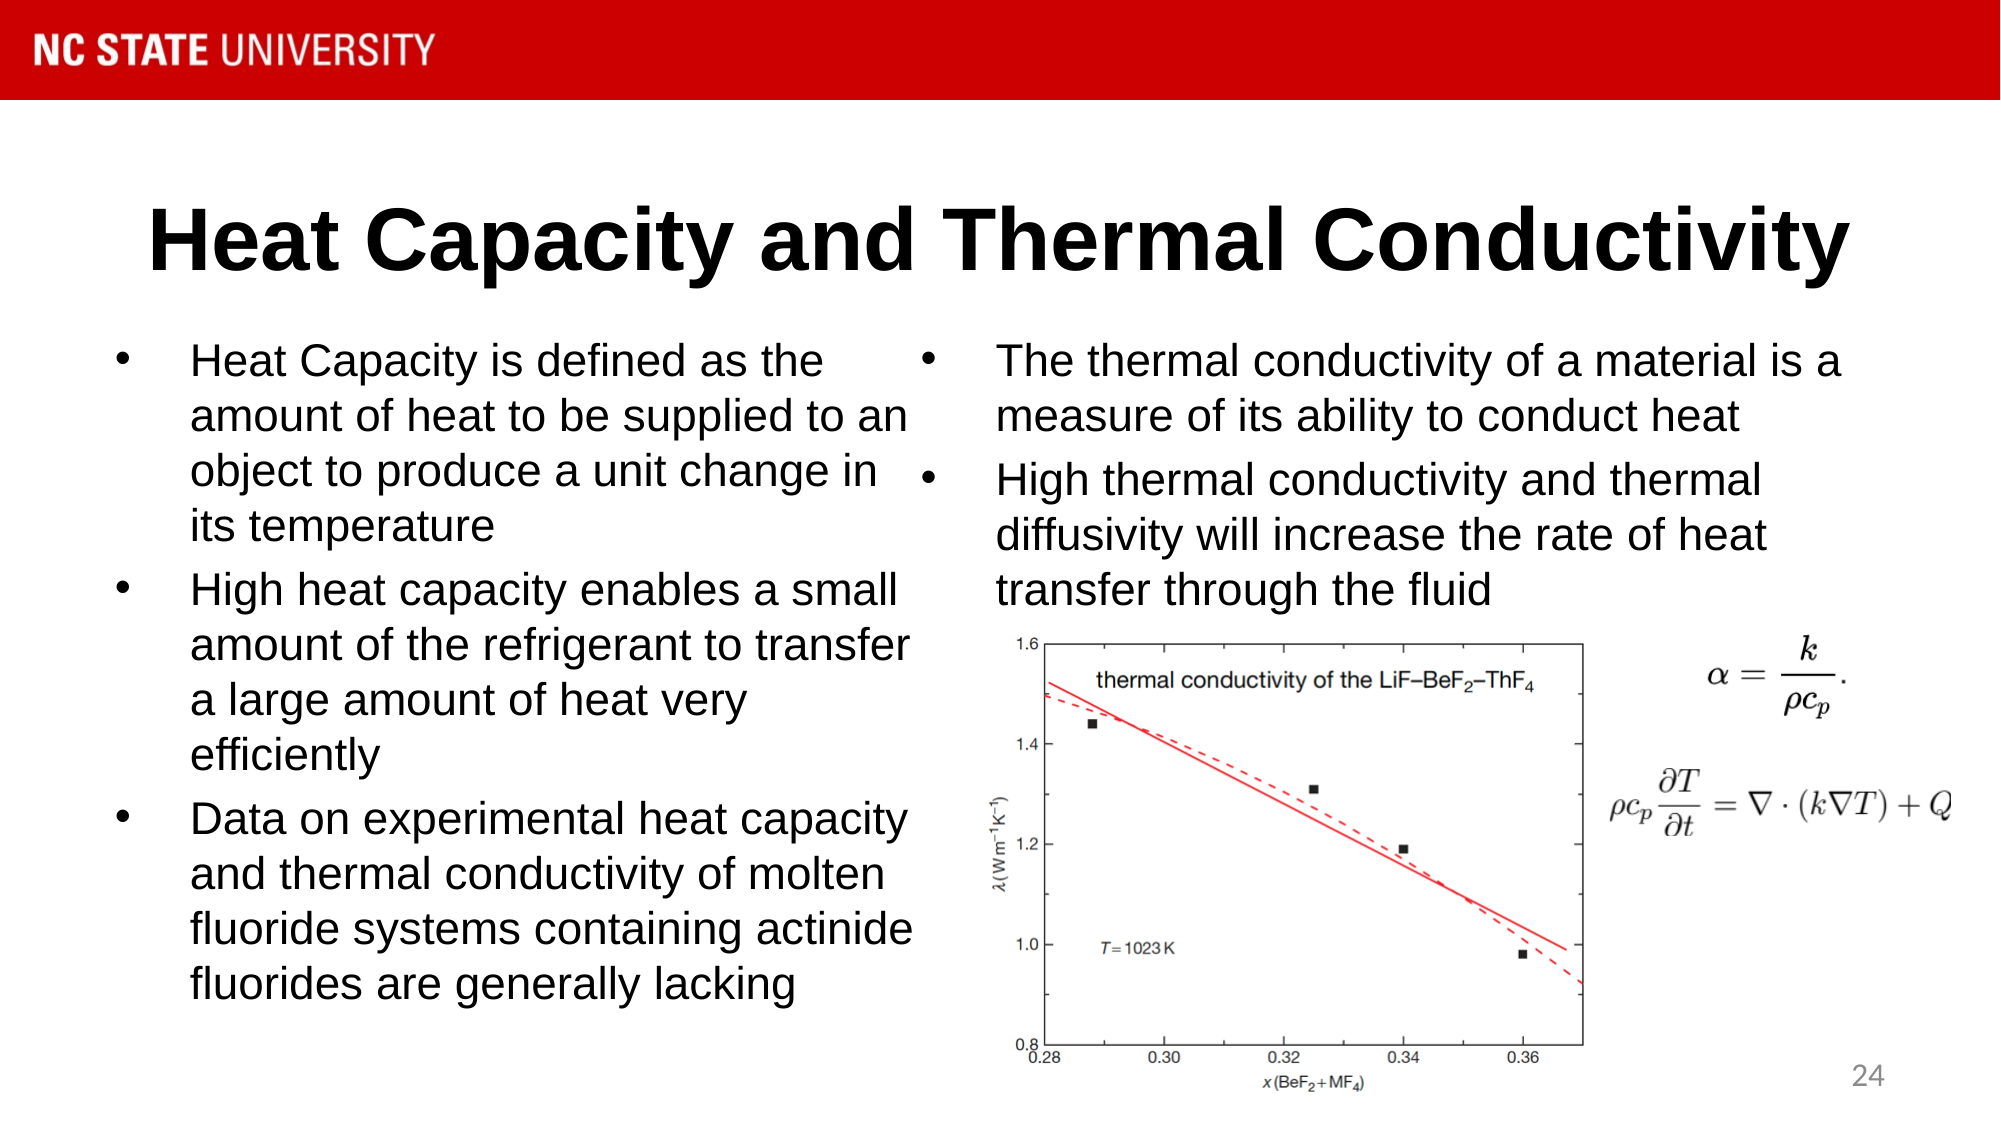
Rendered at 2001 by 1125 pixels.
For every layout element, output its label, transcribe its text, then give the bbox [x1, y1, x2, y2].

title Heat Capacity and Thermal Conductivity [99, 147, 1900, 322]
slide_number 24 [1606, 1042, 1900, 1103]
picture [978, 624, 1603, 1103]
picture [1666, 607, 1894, 740]
picture [0, 0, 2001, 100]
list Heat Capacity is defined as the amount of heat to be supplied to an object to produce a unit change in its temperature High heat capacity enables a small amount of the refrigerant to transfer a large amount of heat very efficiently Data on experimental heat capacity and thermal conductivity of molten fluoride systems containing actinide fluorides are generally lacking [99, 322, 905, 1005]
picture [1609, 768, 1952, 836]
list The thermal conductivity of a material is a measure of its ability to conduct heat High thermal conductivity and thermal diffusivity will increase the rate of heat transfer through the fluid [905, 322, 1900, 1005]
